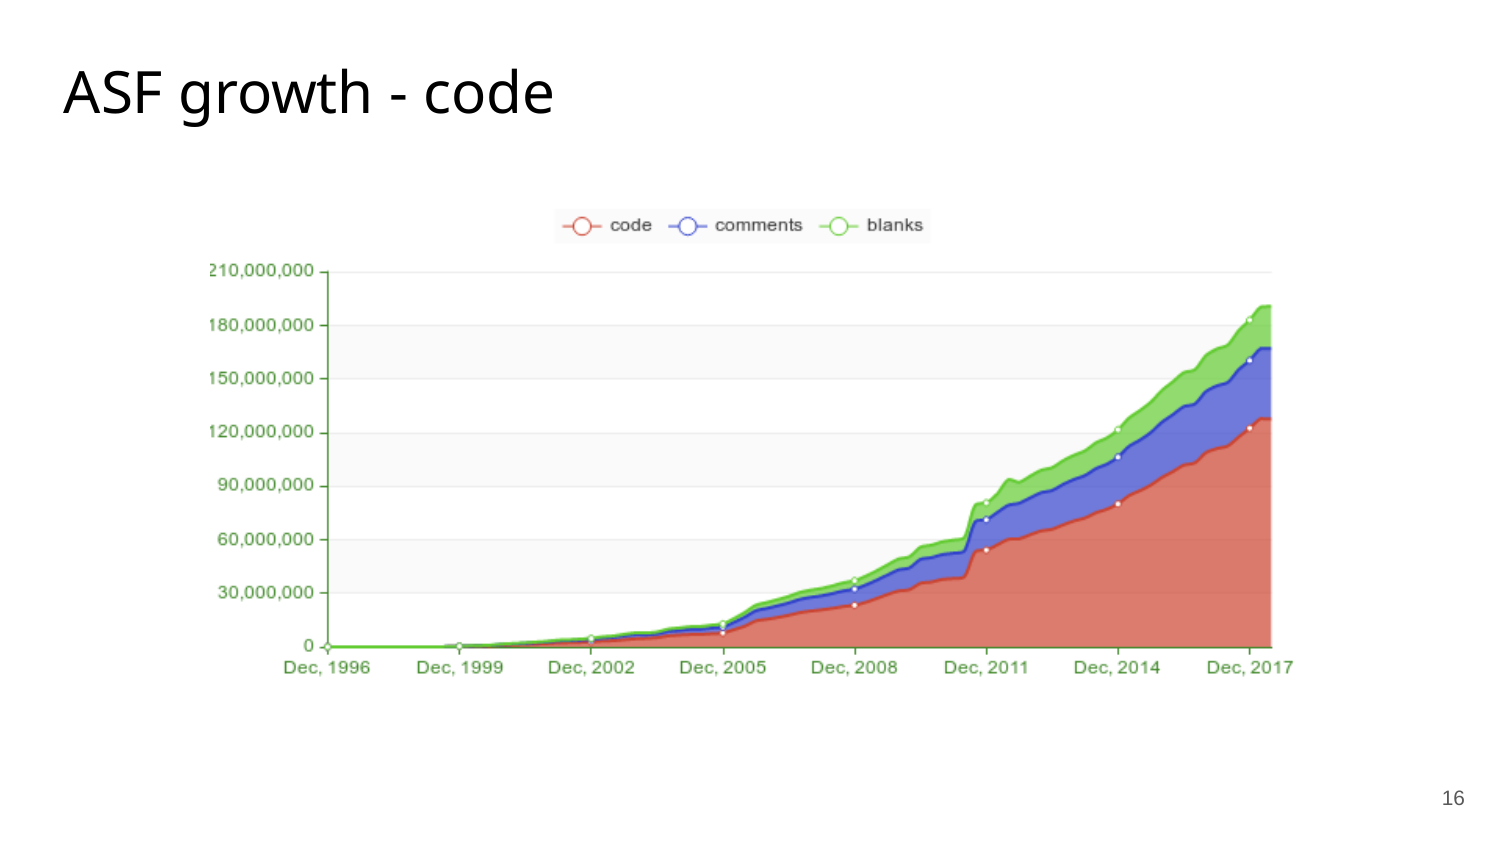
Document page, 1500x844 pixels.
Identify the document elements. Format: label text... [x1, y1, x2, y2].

slide_number ‹#› [1389, 764, 1480, 830]
picture [210, 177, 1390, 741]
title ASF growth - code [63, 48, 1462, 142]
